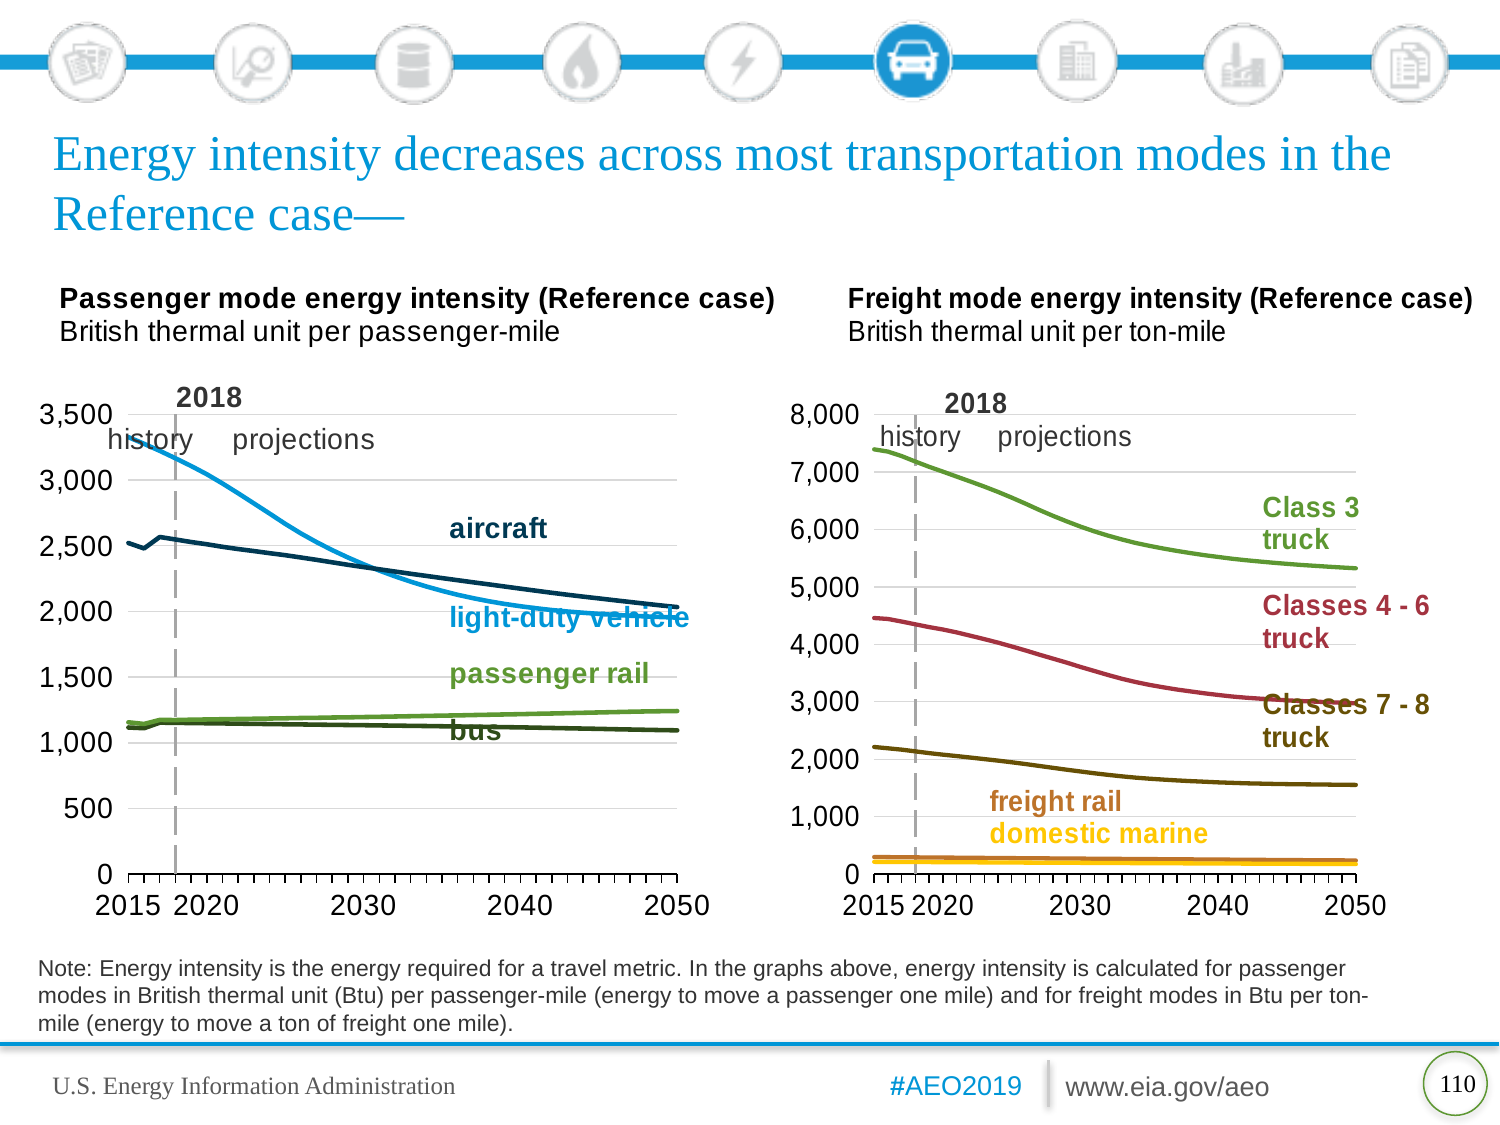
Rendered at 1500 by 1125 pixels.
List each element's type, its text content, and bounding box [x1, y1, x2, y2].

text_box Note: Energy intensity is the energy required for a travel metric. In the graphs above, energy intensity is calculated for passenger modes in British thermal unit (Btu) per passenger-mile (energy to move a passenger one mile) and for freight modes in Btu per ton-mile (energy to move a ton of freight one mile). [37, 953, 1388, 1020]
picture [37, 10, 46, 111]
chart [789, 276, 1464, 954]
slide_number 110 [1415, 1053, 1500, 1113]
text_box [46, 9, 1457, 118]
title Energy intensity decreases across most transportation modes in the Reference case— [38, 123, 1466, 248]
chart [38, 276, 767, 954]
